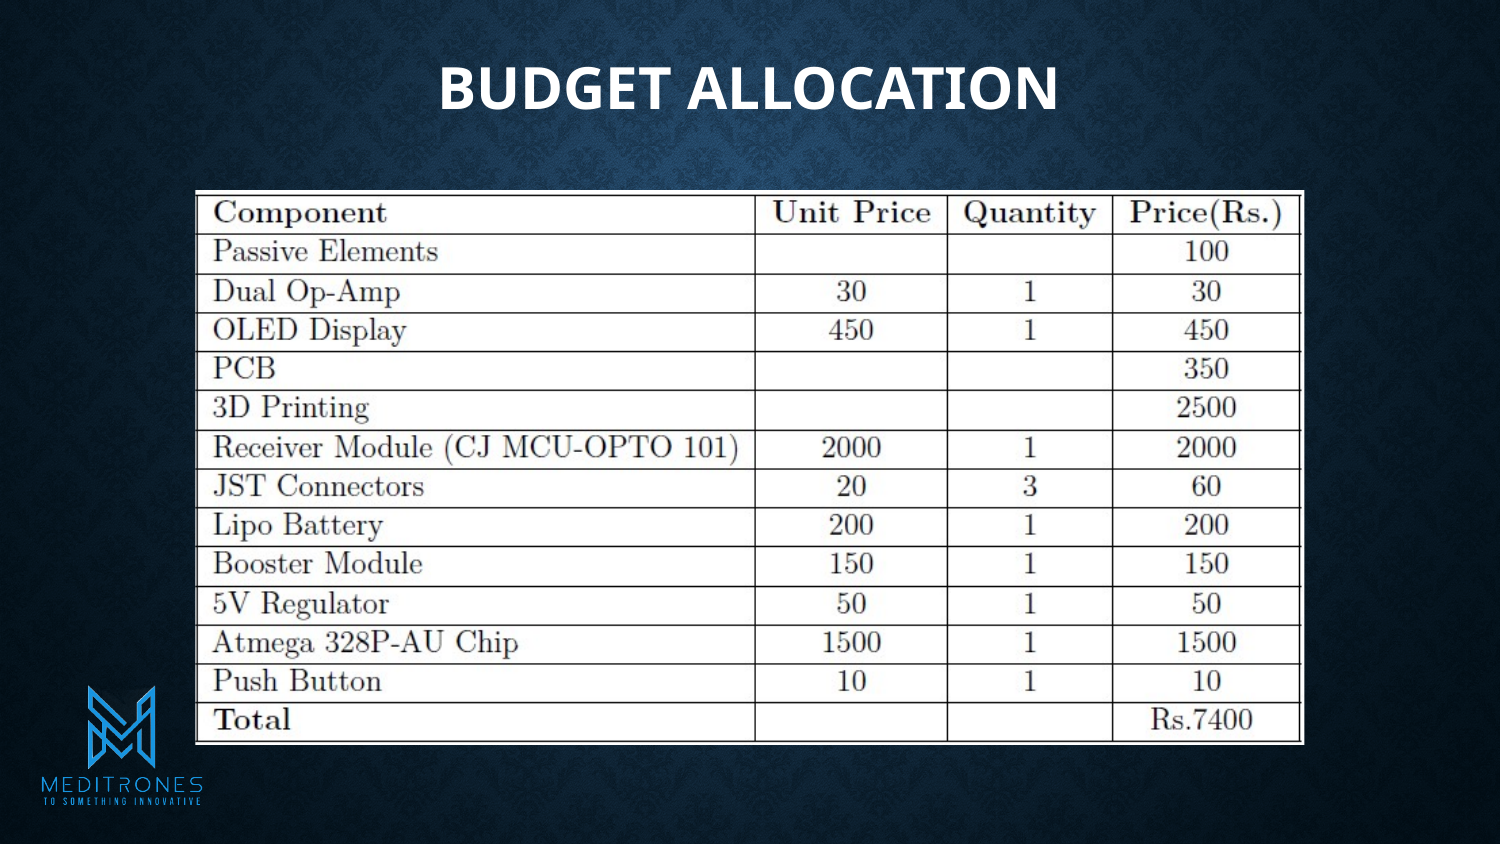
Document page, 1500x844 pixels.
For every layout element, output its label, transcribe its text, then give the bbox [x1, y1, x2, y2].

title Budget allocATION [112, 9, 1387, 173]
picture [0, 190, 1306, 824]
